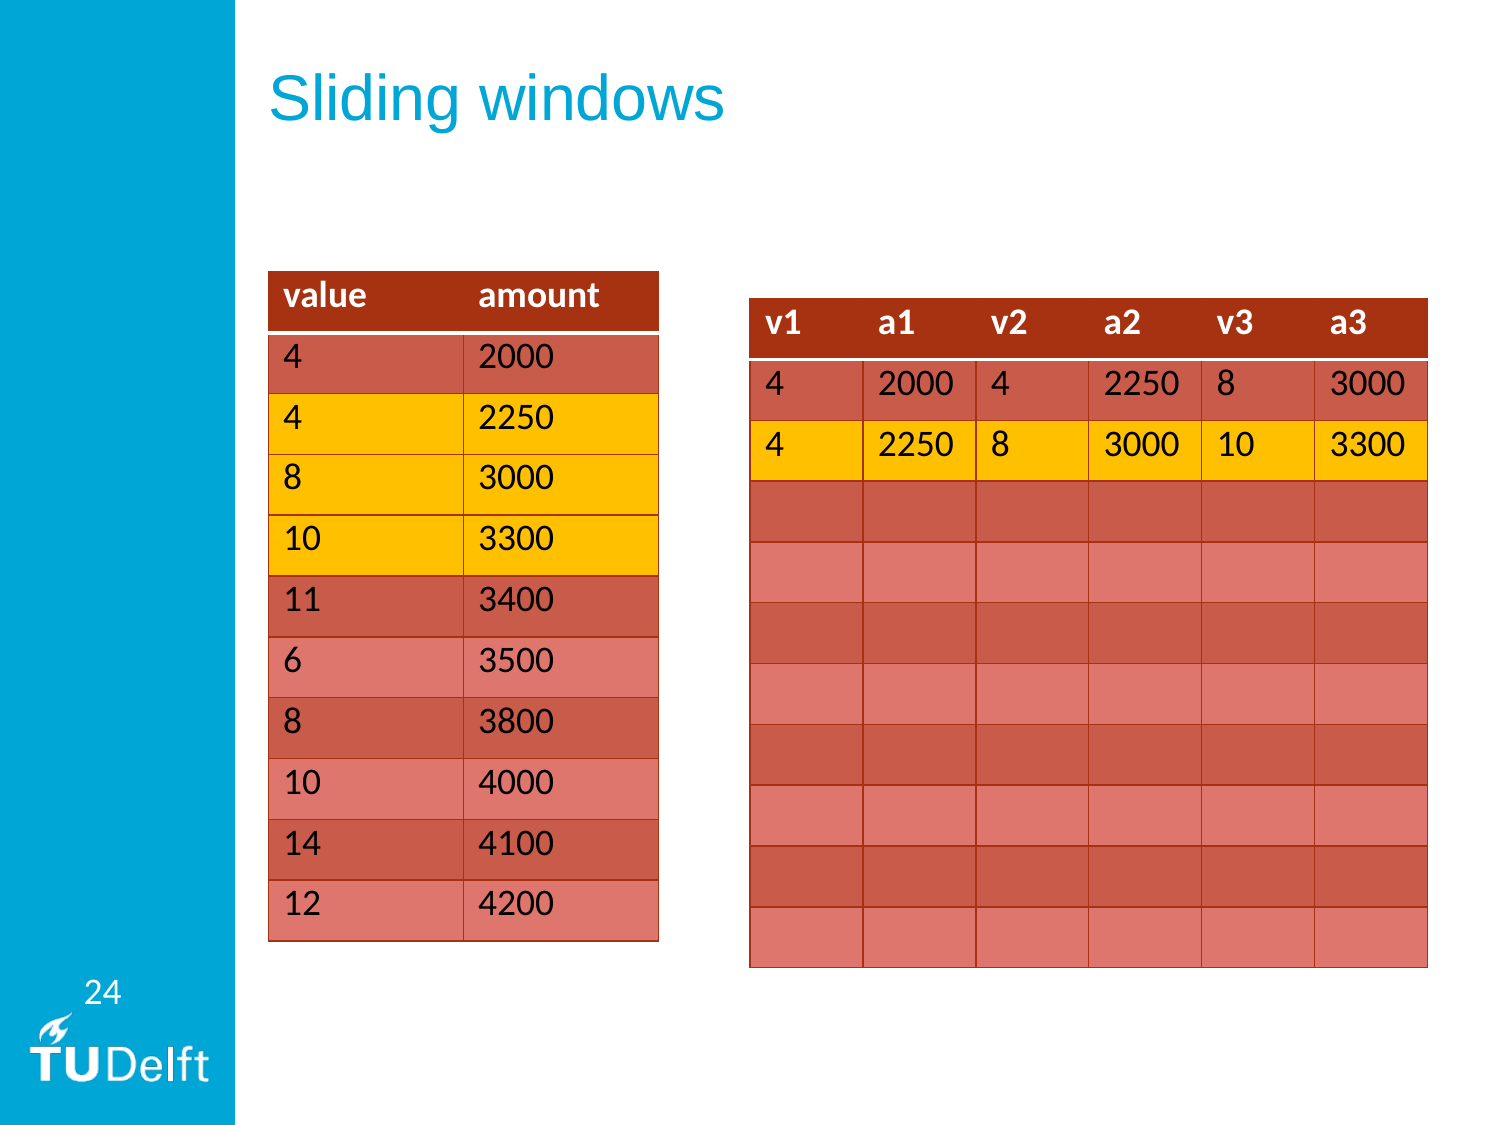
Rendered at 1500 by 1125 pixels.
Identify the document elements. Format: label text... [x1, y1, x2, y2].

table_cell [1202, 603, 1314, 663]
table_header a2 [1089, 299, 1201, 358]
title Sliding windows [268, 55, 1423, 231]
table_cell [1089, 725, 1201, 784]
table_header a1 [864, 299, 975, 358]
table_cell [864, 725, 975, 784]
table_cell [1315, 908, 1427, 967]
table_cell [864, 786, 975, 845]
table_header amount [464, 273, 658, 331]
table_cell 4 [751, 421, 862, 480]
table_cell [1089, 908, 1201, 967]
table_cell [1315, 664, 1427, 724]
table_cell 11 [269, 577, 463, 636]
table_cell [1202, 786, 1314, 845]
table_cell [864, 664, 975, 724]
table_cell [1202, 482, 1314, 541]
table_cell [1315, 543, 1427, 602]
table_cell [1315, 786, 1427, 845]
table_cell 3400 [464, 577, 658, 636]
table_cell [1089, 786, 1201, 845]
table_header v3 [1202, 299, 1314, 358]
table_cell [751, 664, 862, 724]
table_cell 4 [977, 361, 1088, 420]
table_cell 3000 [1089, 421, 1201, 480]
table_cell 12 [269, 881, 463, 940]
table_cell [864, 543, 975, 602]
table_cell [1315, 603, 1427, 663]
table_header a3 [1315, 299, 1427, 358]
table_cell 4000 [464, 759, 658, 819]
table_cell 3000 [1315, 361, 1427, 420]
table_cell 3800 [464, 698, 658, 758]
table_cell 8 [1202, 361, 1314, 420]
table_cell [977, 908, 1088, 967]
table_cell [864, 603, 975, 663]
table_cell [1089, 847, 1201, 906]
table_header value [269, 273, 463, 331]
table_cell [977, 543, 1088, 602]
table_cell 8 [977, 421, 1088, 480]
table_cell 2250 [1089, 361, 1201, 420]
table_cell [751, 543, 862, 602]
table_cell [751, 725, 862, 784]
table_cell [751, 908, 862, 967]
table_cell [1089, 482, 1201, 541]
table_cell [977, 725, 1088, 784]
table_cell [751, 786, 862, 845]
table_cell 2250 [864, 421, 975, 480]
table_cell [1202, 908, 1314, 967]
table_cell [1202, 664, 1314, 724]
table_cell [977, 482, 1088, 541]
table_cell [751, 482, 862, 541]
table_cell 4200 [464, 881, 658, 940]
table_cell [977, 786, 1088, 845]
table_cell 8 [269, 455, 463, 514]
table_cell [751, 847, 862, 906]
table_cell 4 [269, 335, 463, 393]
table_cell 4 [751, 361, 862, 420]
table_cell [864, 908, 975, 967]
table_cell 4100 [464, 820, 658, 879]
table_cell [977, 847, 1088, 906]
table_header v2 [977, 299, 1088, 358]
table_cell [864, 482, 975, 541]
table_cell 10 [269, 516, 463, 575]
table_cell [1315, 725, 1427, 784]
table_cell [1202, 543, 1314, 602]
table_cell 2000 [864, 361, 975, 420]
table_cell 3000 [464, 455, 658, 514]
table_header v1 [751, 299, 862, 358]
table_cell [751, 603, 862, 663]
table_cell [1202, 847, 1314, 906]
table_cell [1315, 847, 1427, 906]
table_cell 2000 [464, 335, 658, 393]
table_cell [1089, 664, 1201, 724]
table_cell [1315, 482, 1427, 541]
table_cell 6 [269, 638, 463, 697]
table_cell 3500 [464, 638, 658, 697]
table_cell 4 [269, 394, 463, 454]
table_cell 8 [269, 698, 463, 758]
table_cell 2250 [464, 394, 658, 454]
table_cell [1089, 603, 1201, 663]
table_cell [1202, 725, 1314, 784]
table_cell [864, 847, 975, 906]
table_cell 10 [269, 759, 463, 819]
table_cell 10 [1202, 421, 1314, 480]
table_cell 3300 [1315, 421, 1427, 480]
table_cell 3300 [464, 516, 658, 575]
table_cell [1089, 543, 1201, 602]
table_cell [977, 664, 1088, 724]
table_cell 14 [269, 820, 463, 879]
table_cell [977, 603, 1088, 663]
